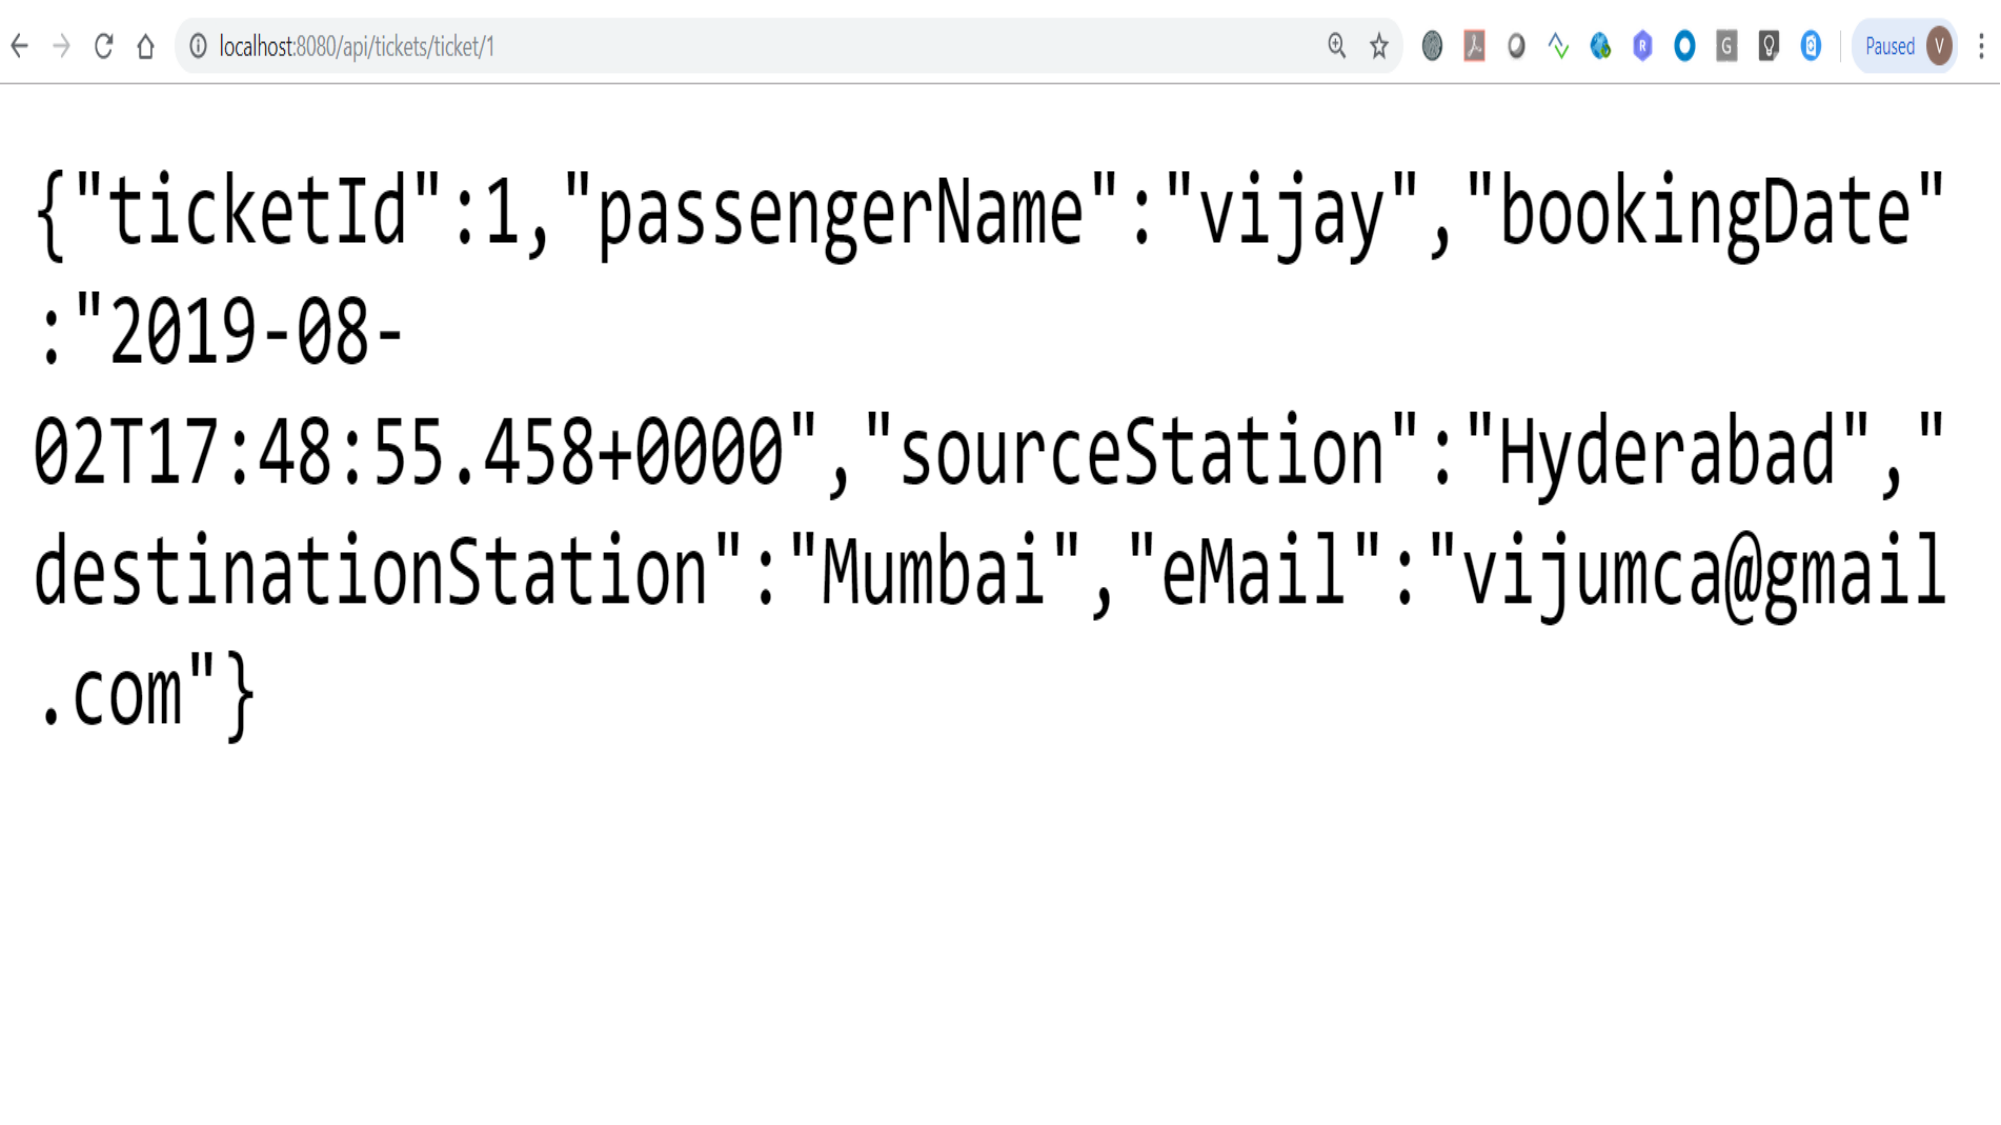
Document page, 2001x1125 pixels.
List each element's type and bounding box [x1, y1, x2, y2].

picture [0, 15, 2000, 1002]
